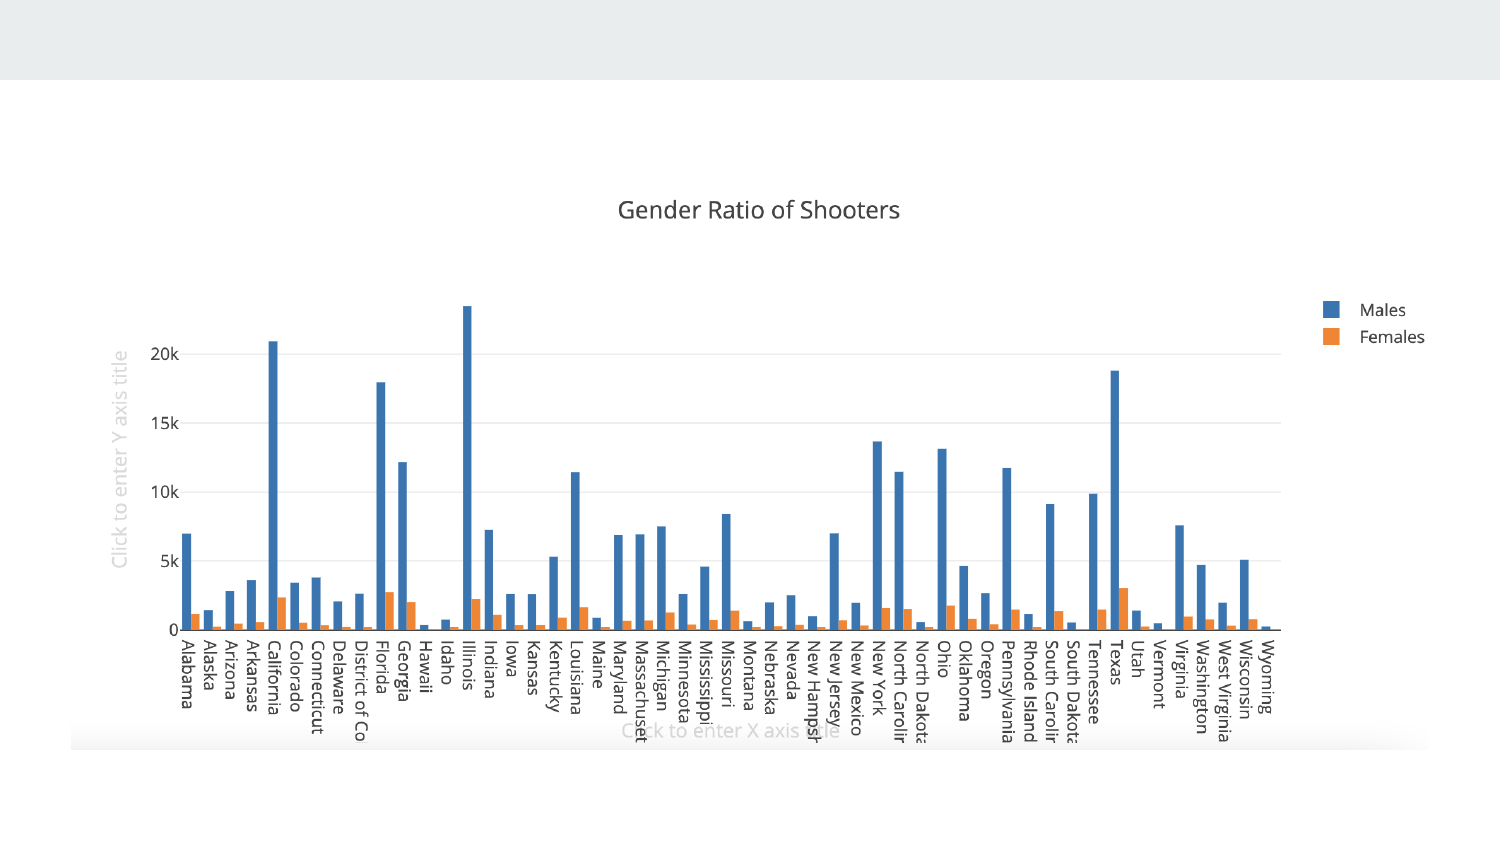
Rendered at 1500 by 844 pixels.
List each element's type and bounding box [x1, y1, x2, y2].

picture [71, 156, 1430, 751]
